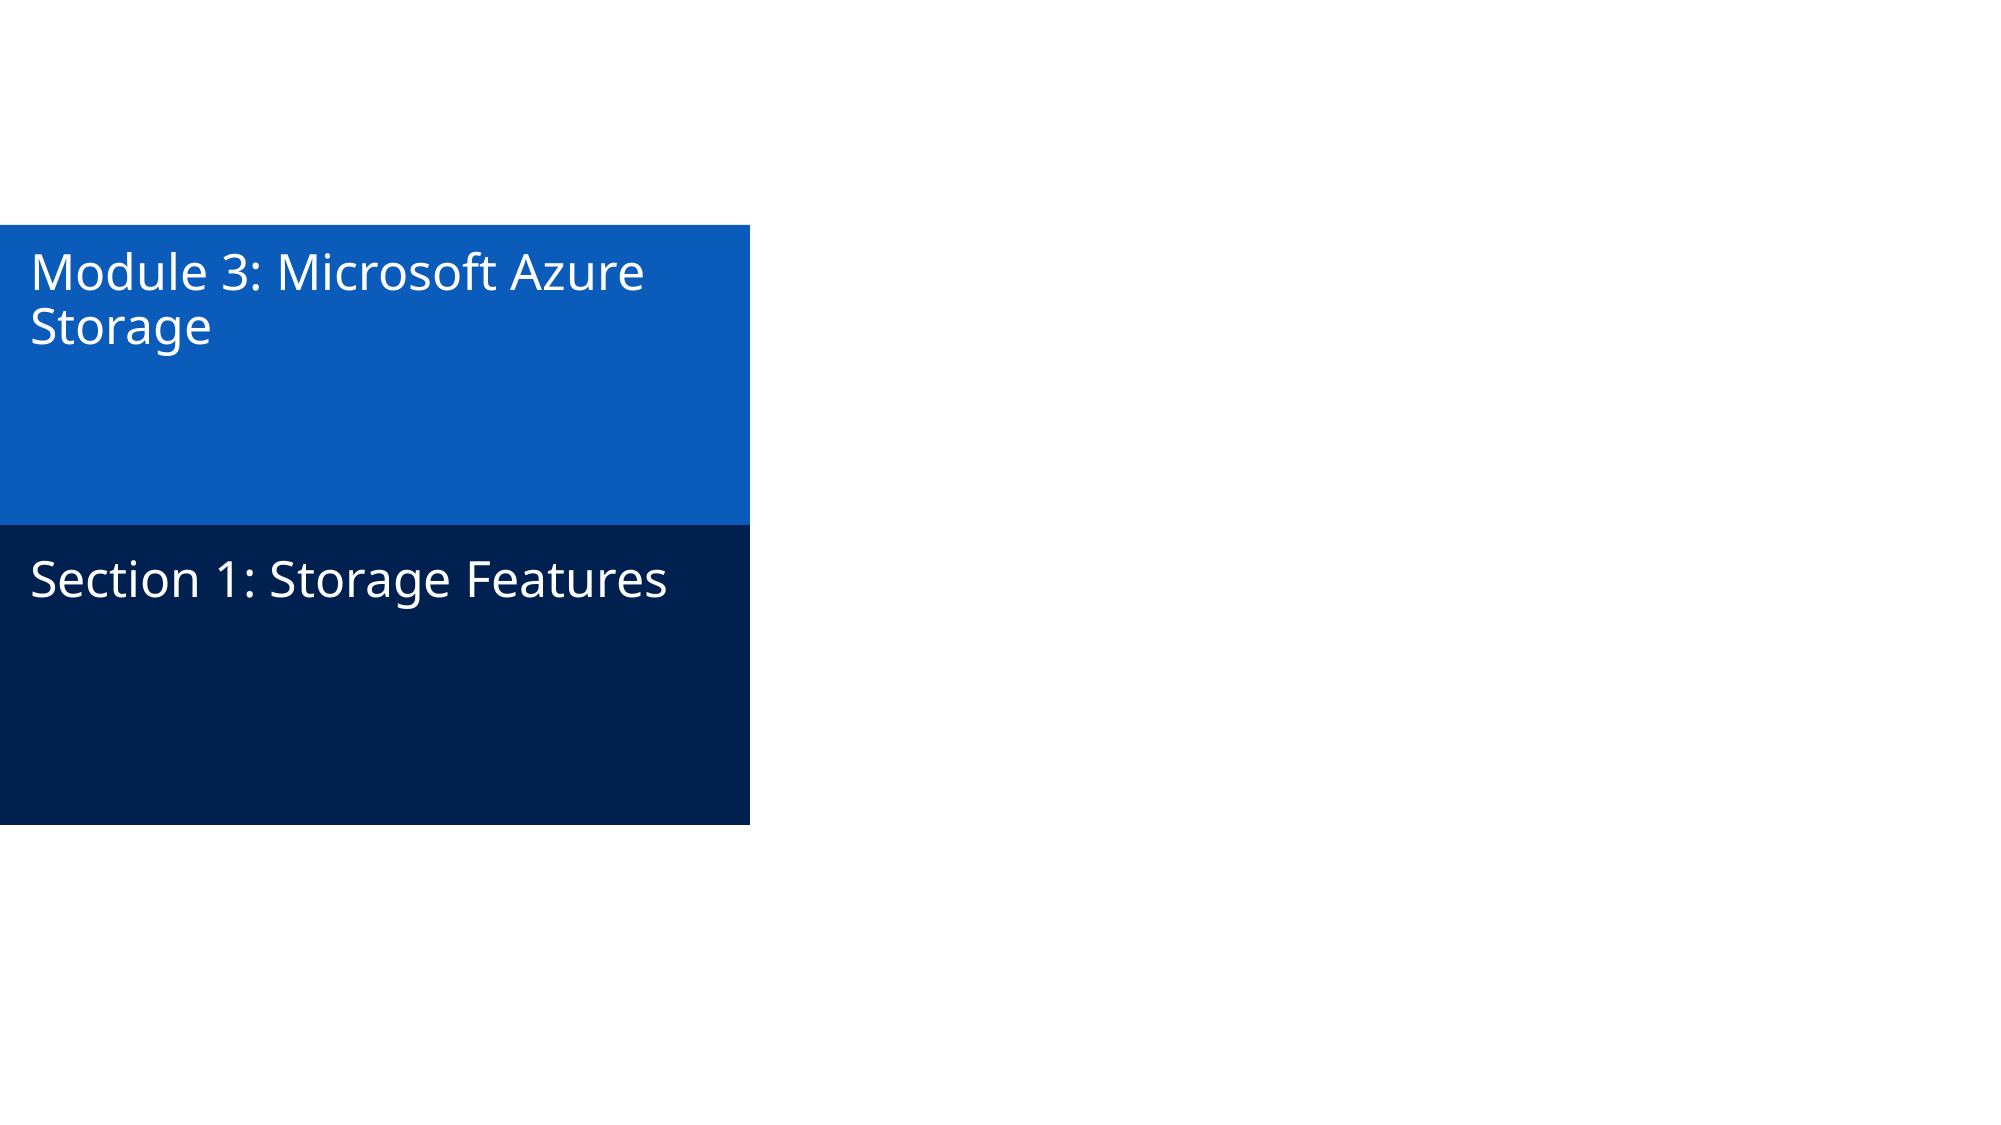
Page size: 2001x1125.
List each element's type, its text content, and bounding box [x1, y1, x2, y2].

list Section 1: Storage Features [0, 525, 750, 825]
title Module 3: Microsoft Azure Storage [0, 224, 750, 525]
